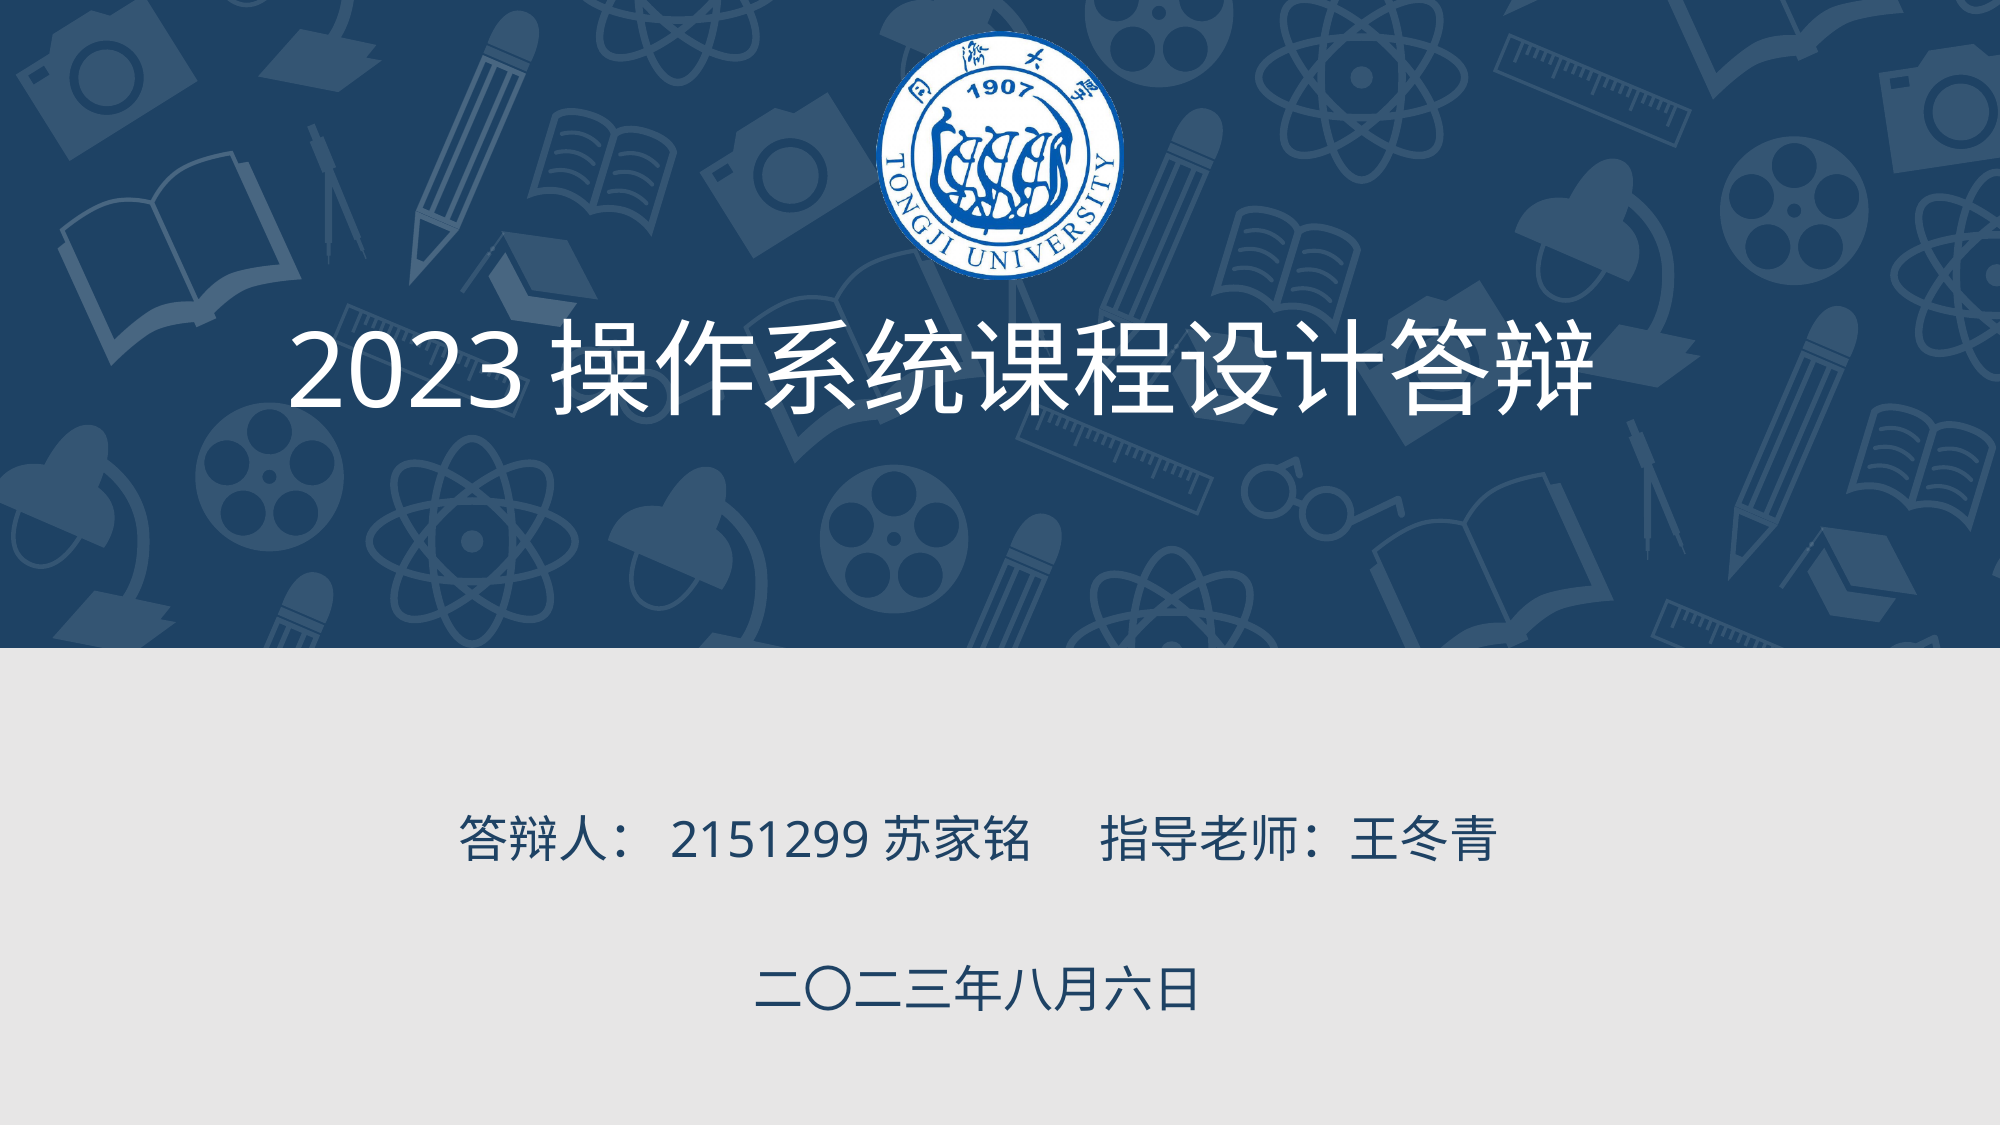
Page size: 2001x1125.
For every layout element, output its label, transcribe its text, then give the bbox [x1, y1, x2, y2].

text_box [0, 648, 2000, 1125]
picture [875, 31, 1125, 280]
title 2023操作系统课程设计答辩 [278, 230, 1730, 439]
subtitle 答辩人：2151299苏家铭 指导老师：王冬青 二〇二三年八月六日 [228, 806, 1730, 1079]
